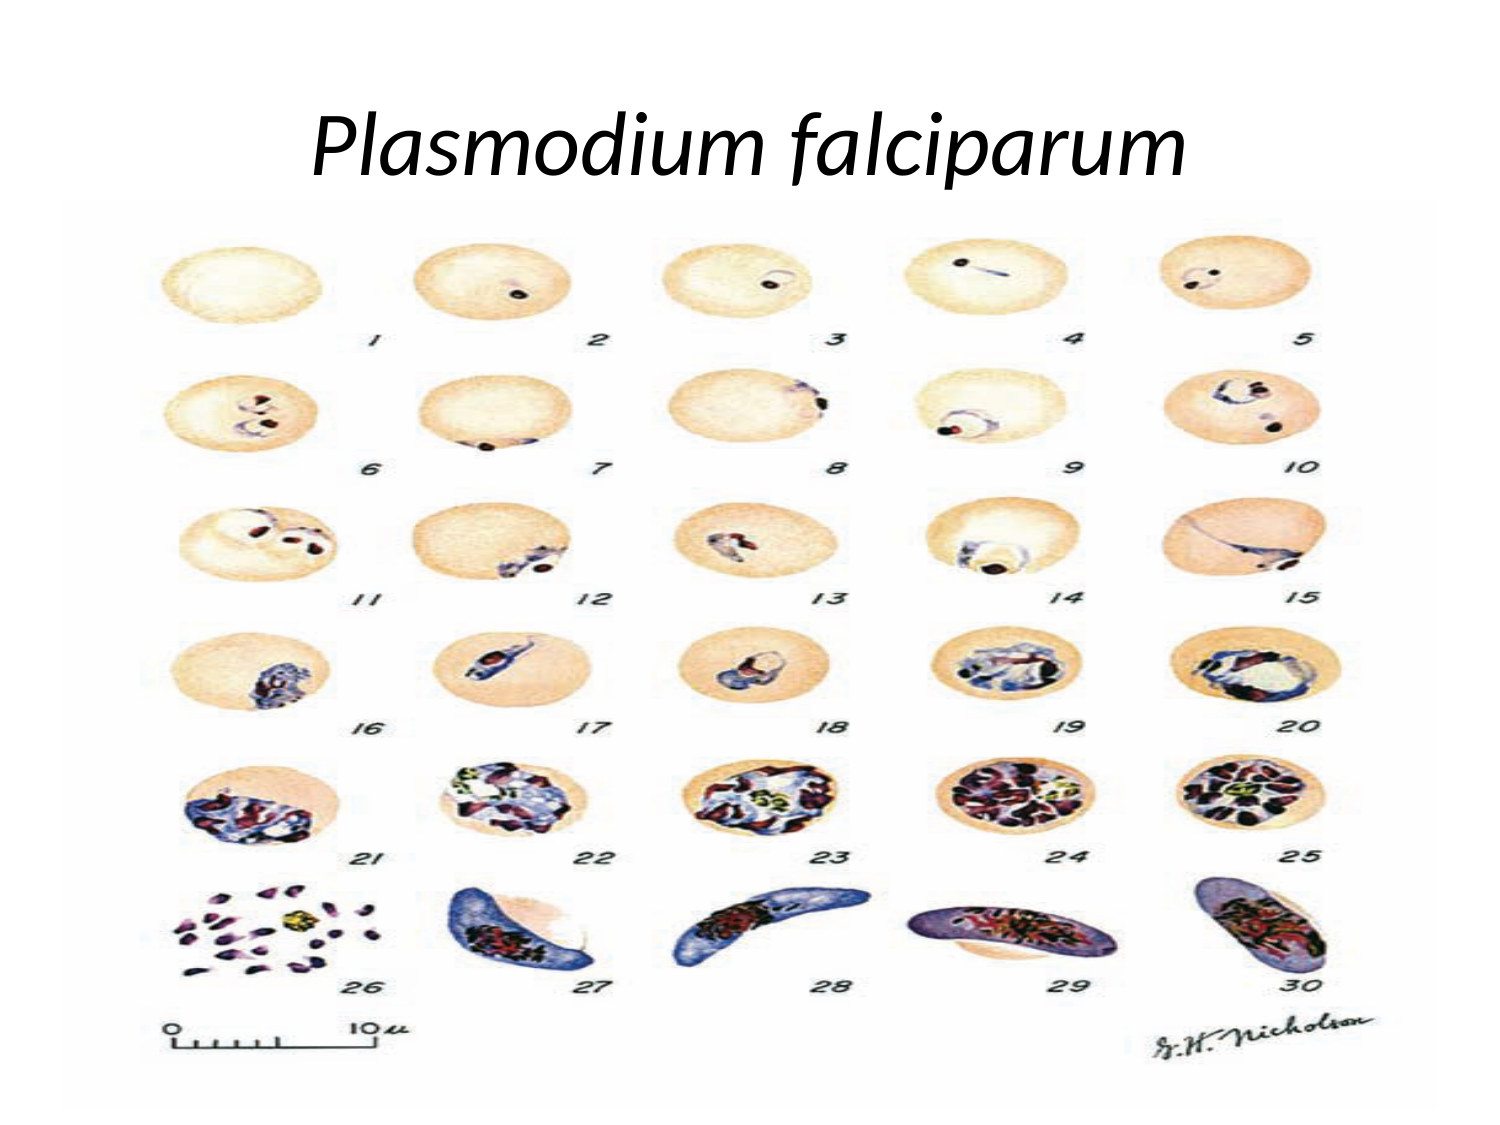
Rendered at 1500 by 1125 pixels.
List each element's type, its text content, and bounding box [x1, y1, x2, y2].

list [62, 199, 1438, 1110]
title Plasmodium falciparum [75, 45, 1425, 198]
